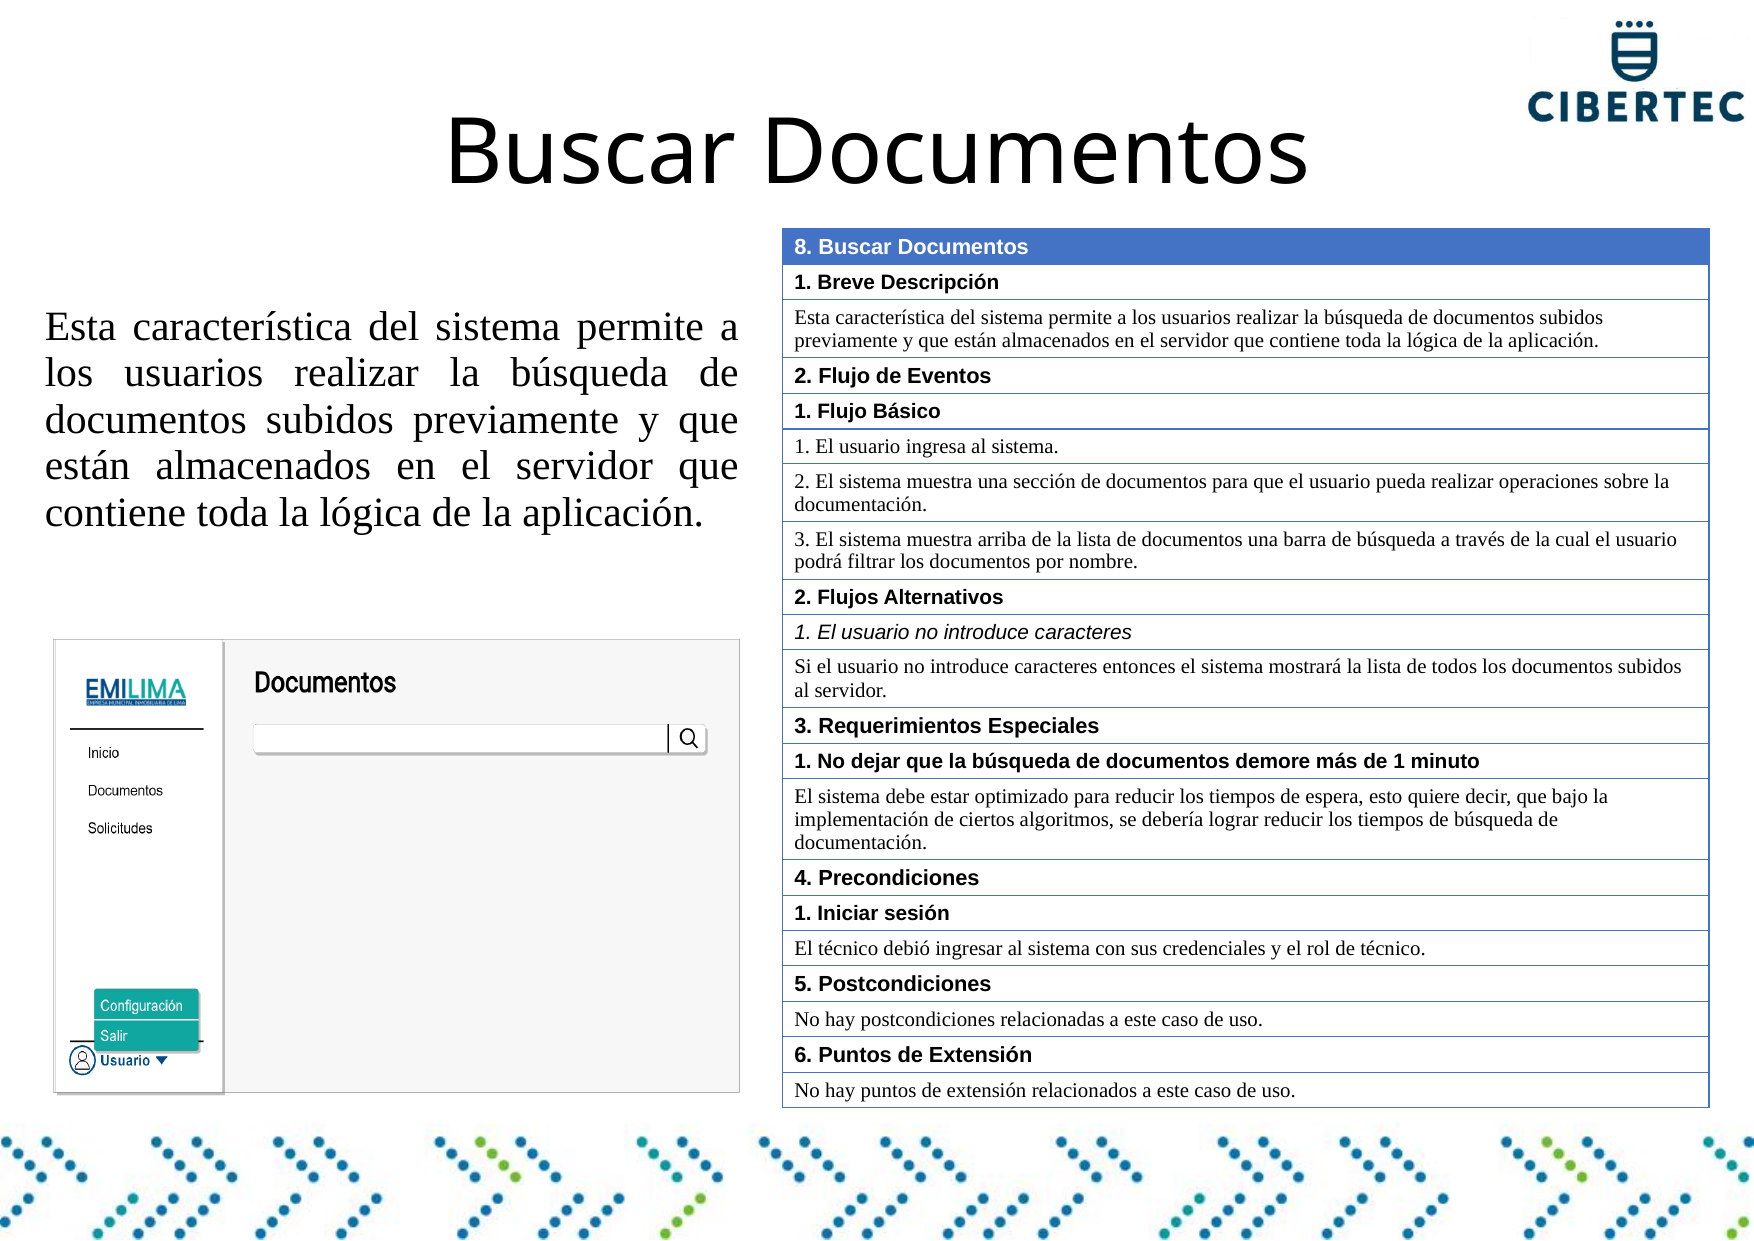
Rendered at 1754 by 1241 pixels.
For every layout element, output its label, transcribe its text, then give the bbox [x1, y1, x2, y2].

table_cell El técnico debió ingresar al sistema con sus credenciales y el rol de técnico. [783, 931, 1708, 965]
table_cell 3. Requerimientos Especiales [783, 708, 1708, 743]
table_cell Si el usuario no introduce caracteres entonces el sistema mostrará la lista de todos los documentos subidos al servidor. [783, 650, 1708, 707]
table_cell 1. Breve Descripción [783, 265, 1708, 299]
table_header 8. Buscar Documentos [783, 229, 1708, 264]
table_cell 4. Precondiciones [783, 860, 1708, 895]
table_cell Esta característica del sistema permite a los usuarios realizar la búsqueda de documentos subidos previamente y que están almacenados en el servidor que contiene toda la lógica de la aplicación. [783, 300, 1708, 357]
table_cell 1. Iniciar sesión [783, 896, 1708, 930]
table_cell 2. Flujos Alternativos [783, 580, 1708, 614]
table_cell 1. No dejar que la búsqueda de documentos demore más de 1 minuto [783, 744, 1708, 778]
table_cell 2. El sistema muestra una sección de documentos para que el usuario pueda realizar operaciones sobre la documentación. [783, 464, 1708, 521]
table_cell 3. El sistema muestra arriba de la lista de documentos una barra de búsqueda a través de la cual el usuario podrá filtrar los documentos por nombre. [783, 522, 1708, 579]
table_cell 2. Flujo de Eventos [783, 358, 1708, 393]
table_cell 1. Flujo Básico [783, 394, 1708, 428]
title Buscar Documentos [87, 49, 1667, 257]
table_cell 6. Puntos de Extensión [783, 1037, 1708, 1072]
table_cell No hay postcondiciones relacionadas a este caso de uso. [783, 1002, 1708, 1036]
table_cell El sistema debe estar optimizado para reducir los tiempos de espera, esto quiere decir, que bajo la implementación de ciertos algoritmos, se debería lograr reducir los tiempos de búsqueda de documentación. [783, 779, 1708, 859]
table_cell No hay puntos de extensión relacionados a este caso de uso. [783, 1073, 1708, 1107]
picture [0, 0, 1754, 1240]
table_cell 1. El usuario no introduce caracteres [783, 615, 1708, 649]
table_cell 5. Postcondiciones [783, 966, 1708, 1001]
table_cell 1. El usuario ingresa al sistema. [783, 430, 1708, 463]
list Esta característica del sistema permite a los usuarios realizar la búsqueda de documentos subidos previamente y que están almacenados en el servidor que contiene toda la lógica de la aplicación. [44, 277, 740, 536]
